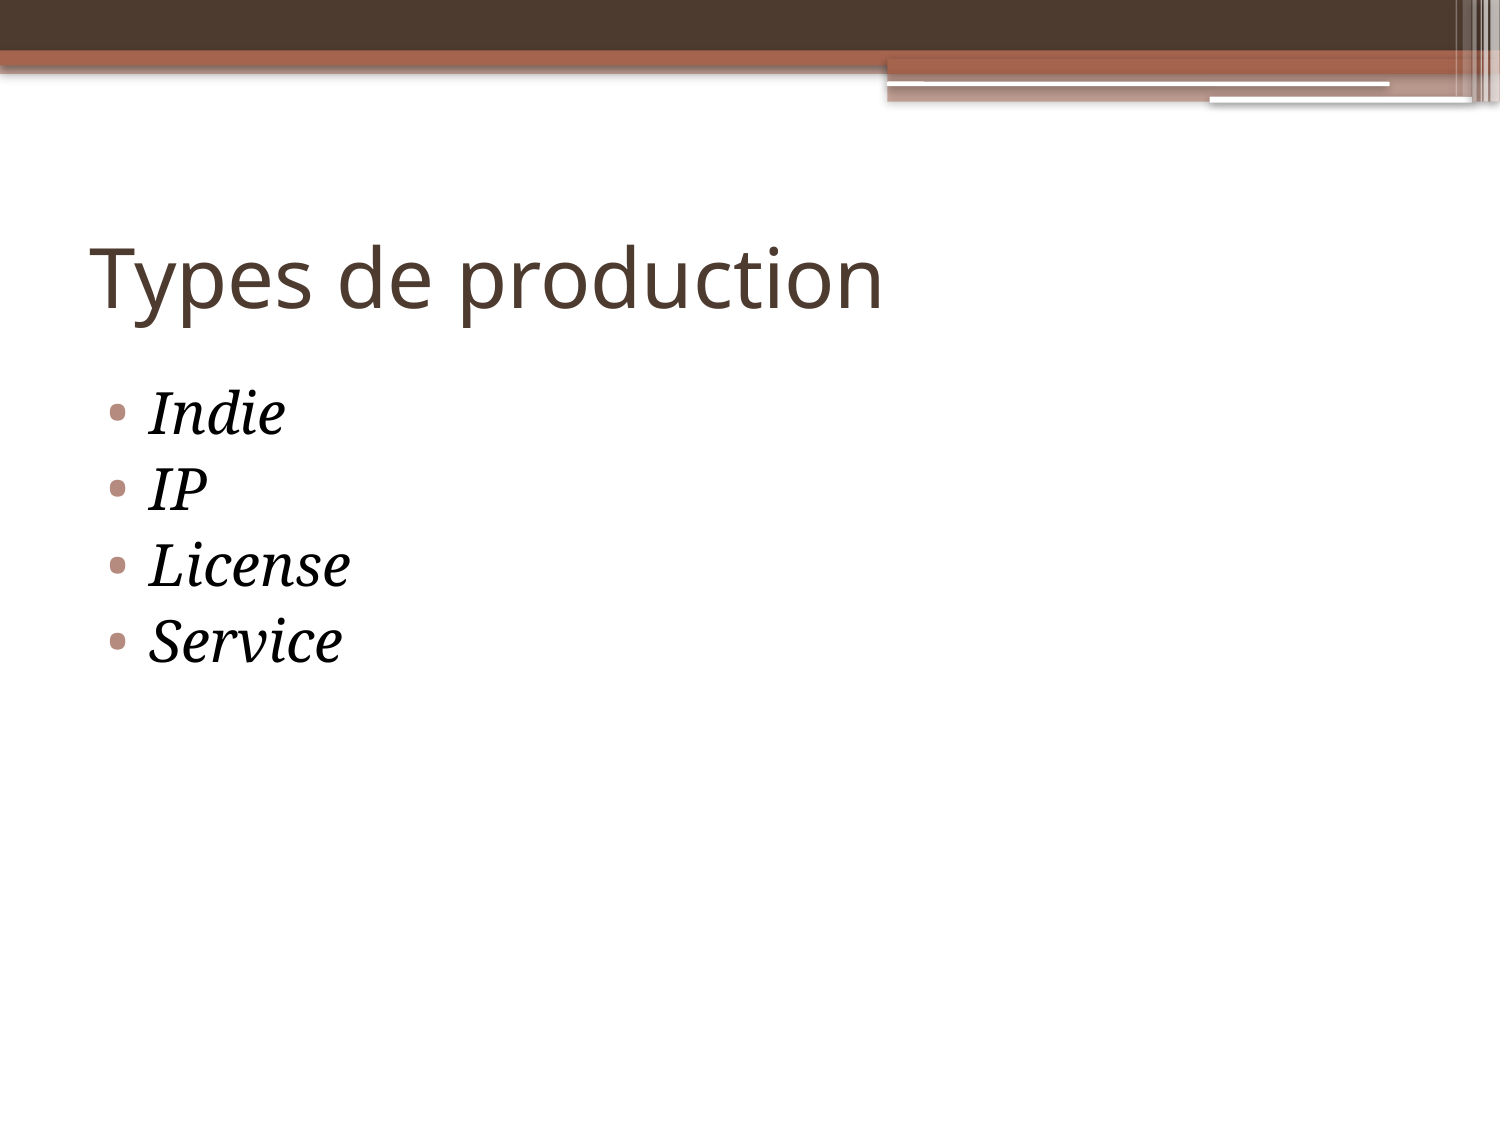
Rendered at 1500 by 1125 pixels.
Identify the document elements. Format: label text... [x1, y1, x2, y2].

list Indie IP License Service [75, 368, 1425, 1079]
title Types de production [75, 187, 1425, 363]
